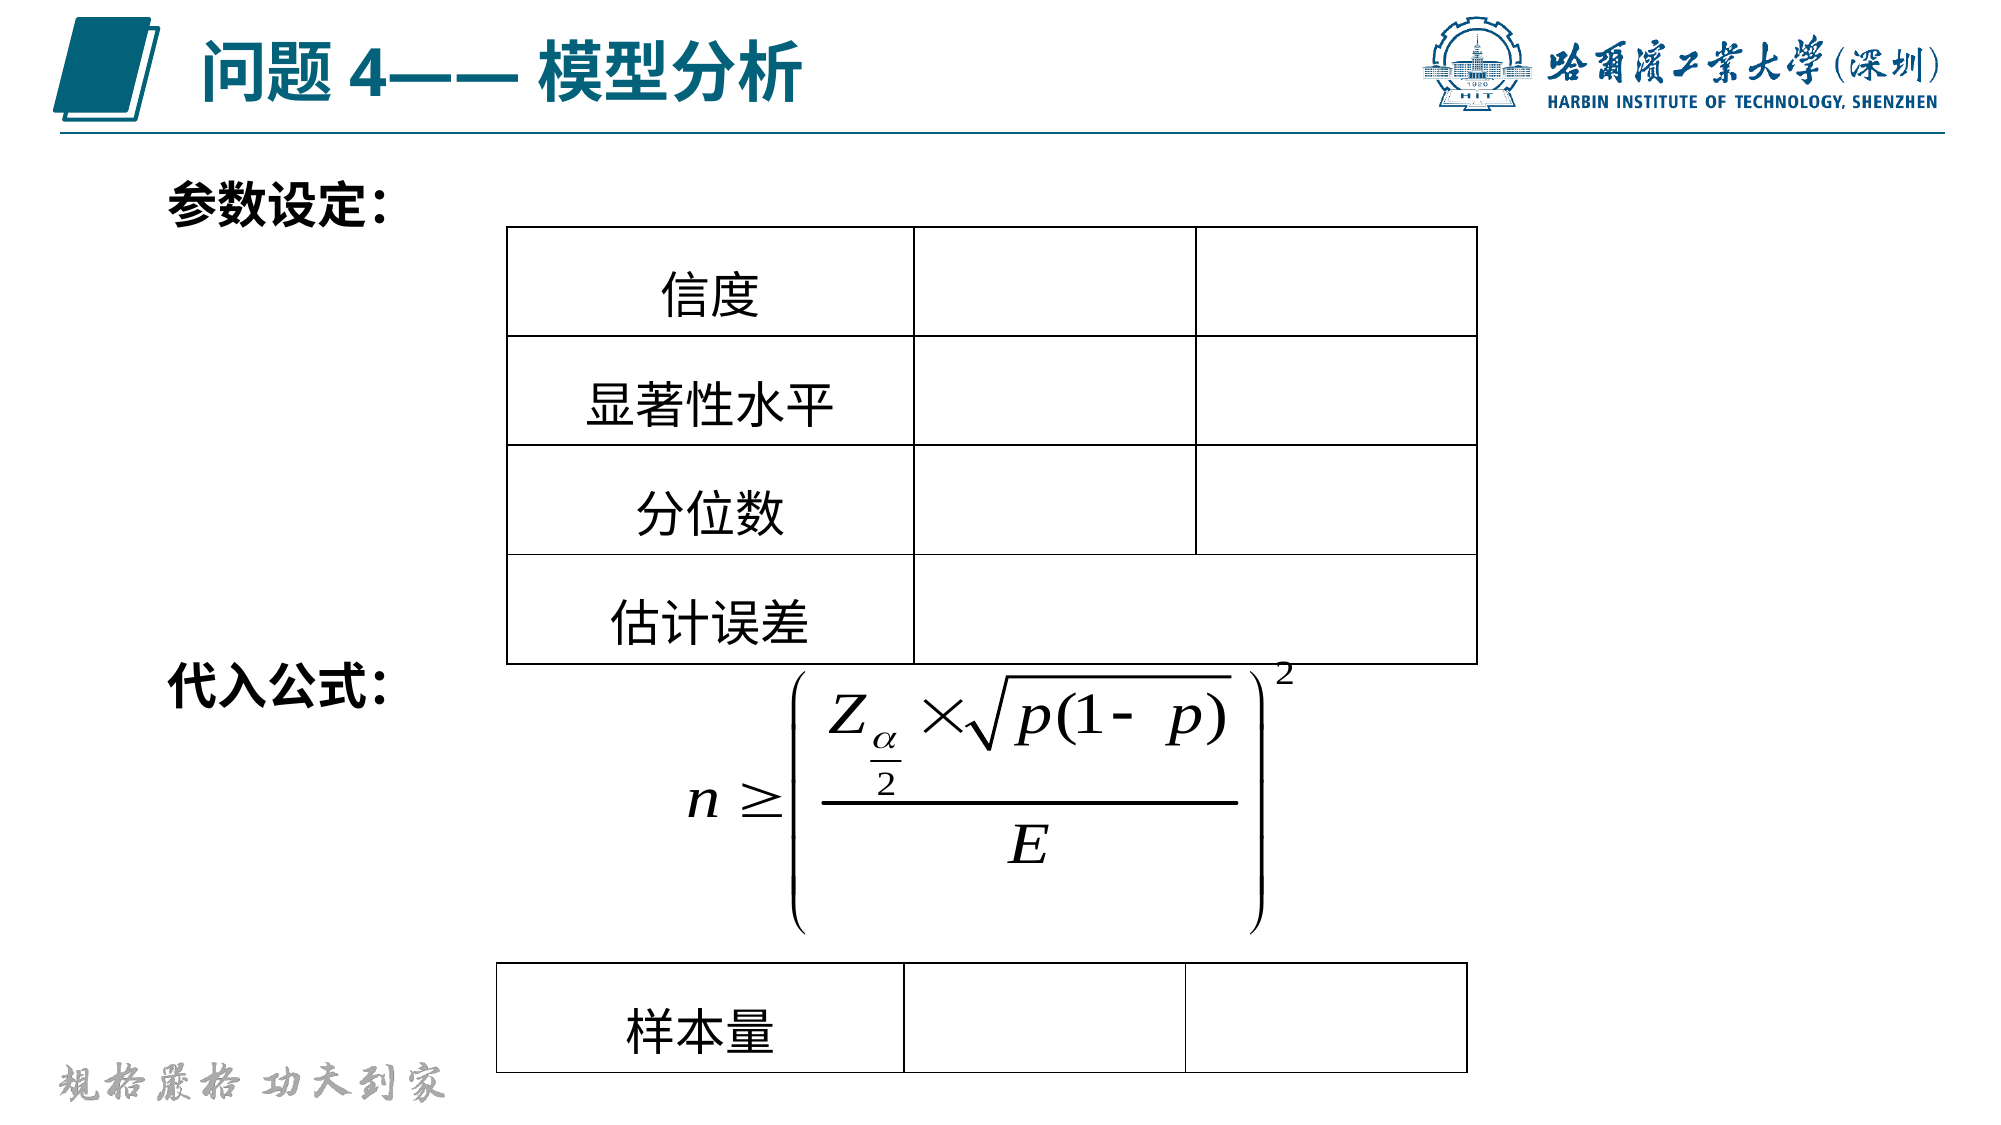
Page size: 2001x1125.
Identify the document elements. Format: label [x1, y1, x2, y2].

text_box [38, 19, 1945, 1118]
text_box [675, 646, 1308, 950]
picture [1414, 11, 1949, 119]
